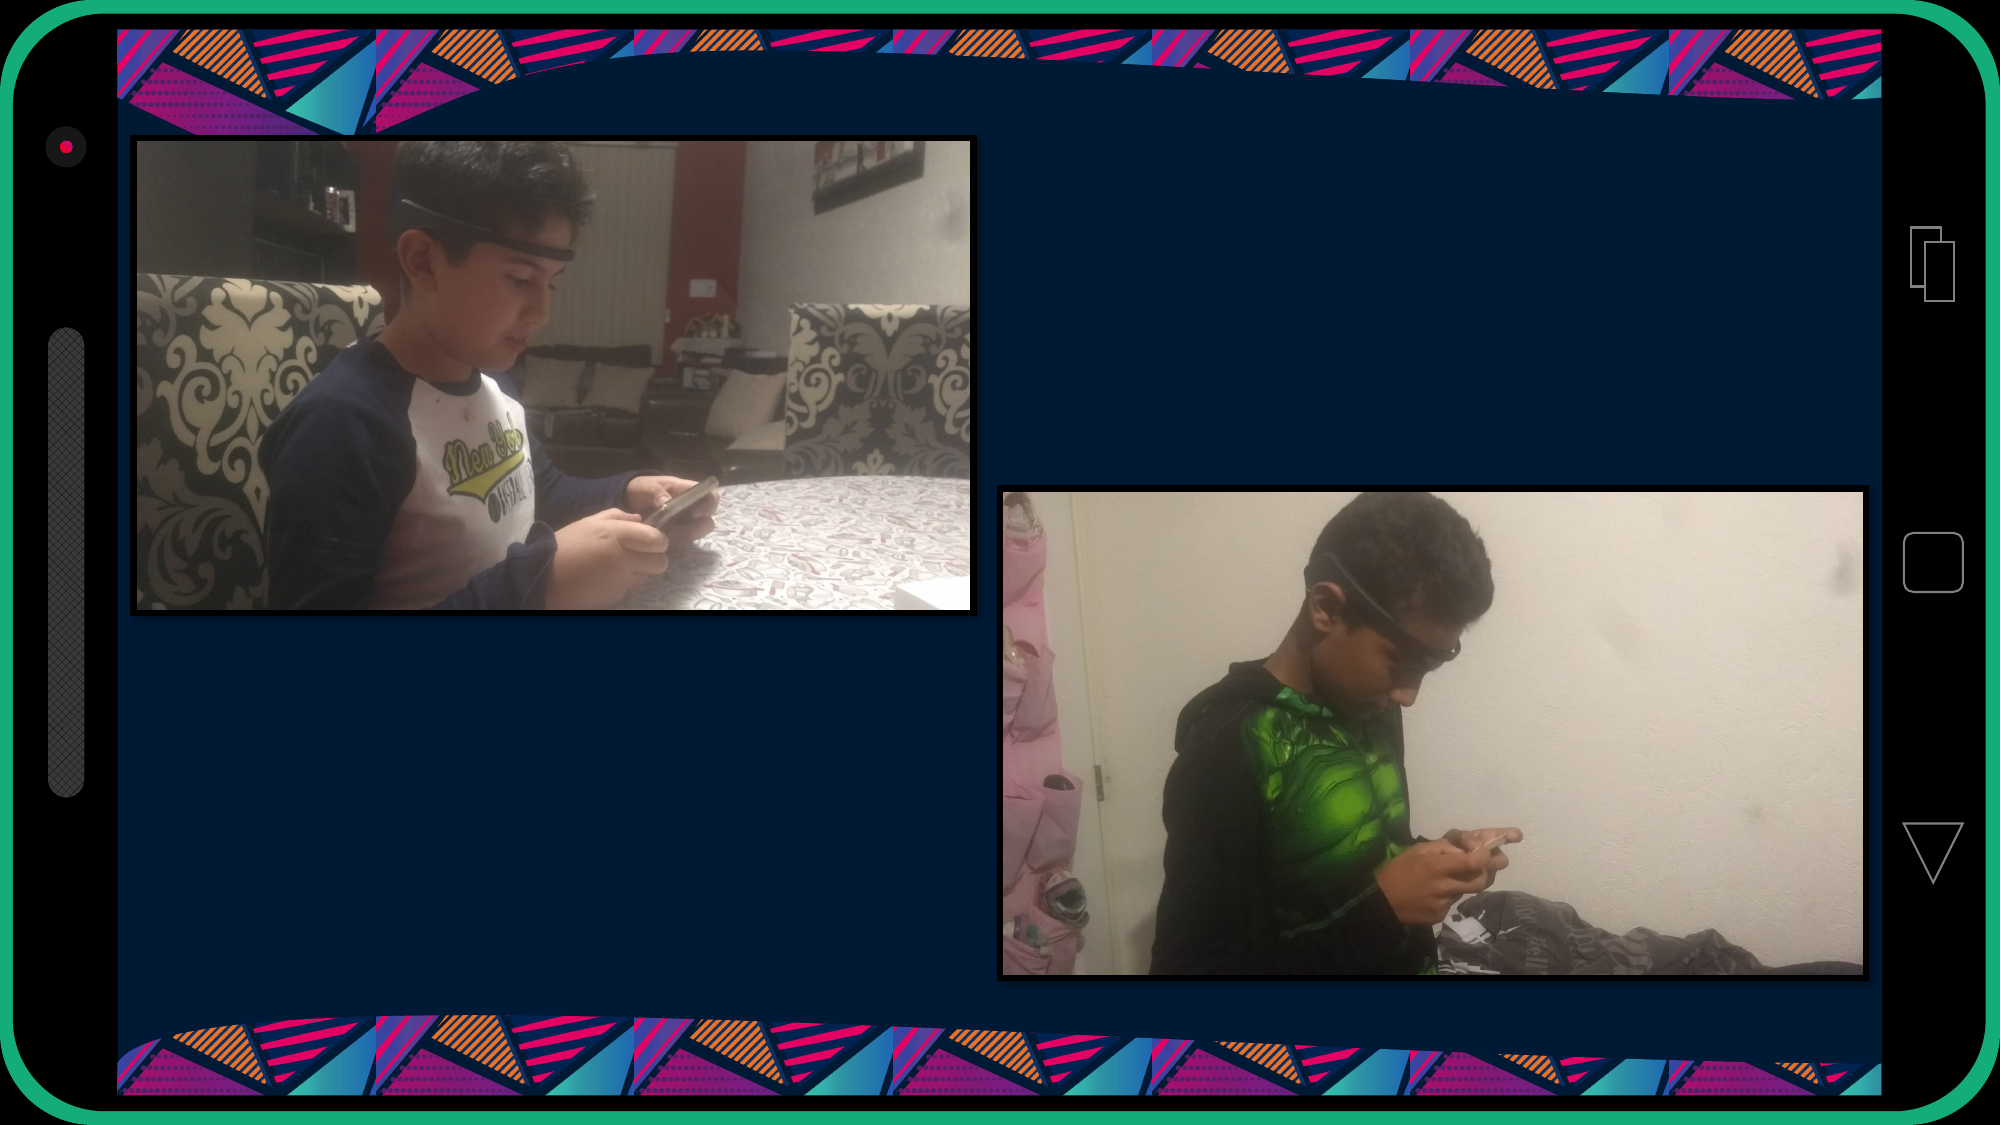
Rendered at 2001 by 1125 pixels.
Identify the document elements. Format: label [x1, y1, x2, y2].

text_box [0, 0, 2000, 1125]
picture [1003, 491, 1863, 976]
picture [136, 140, 971, 611]
